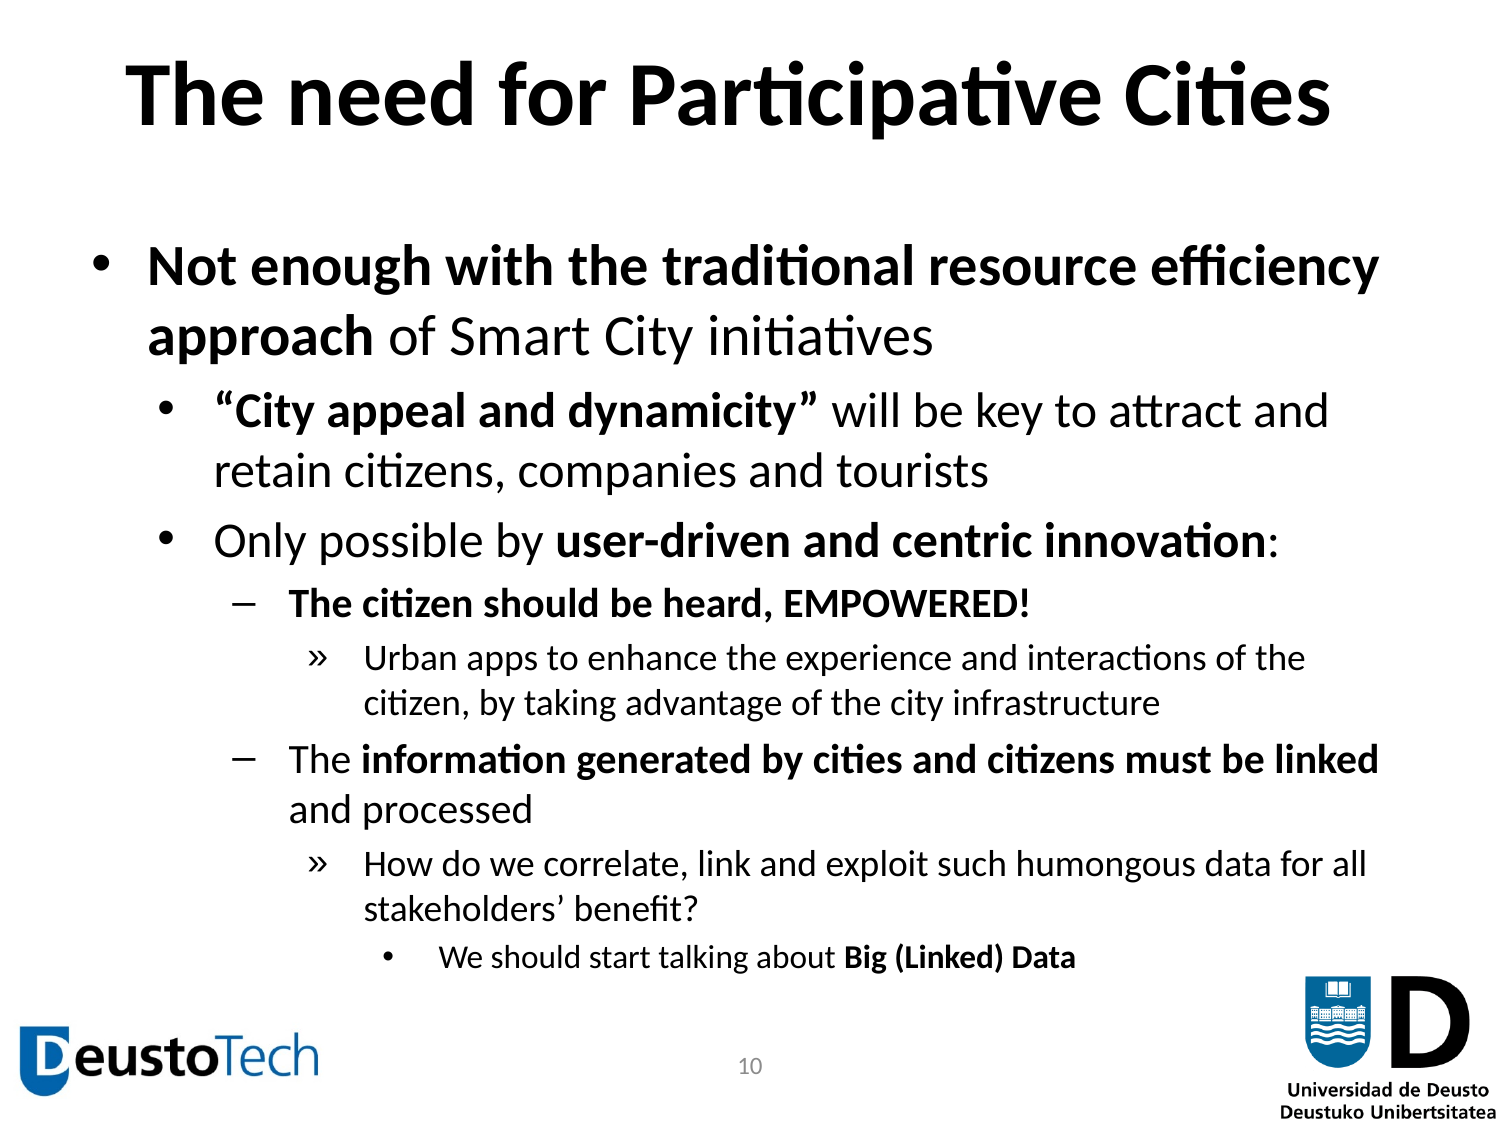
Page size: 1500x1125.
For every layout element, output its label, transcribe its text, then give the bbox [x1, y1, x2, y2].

title The need for Participative Cities [46, 0, 1412, 184]
picture [1277, 970, 1500, 1125]
picture [5, 1011, 334, 1121]
list Not enough with the traditional resource efficiency approach of Smart City initiatives “City appeal and dynamicity” will be key to attract and retain citizens, companies and tourists Only possible by user-driven and centric innovation: The citizen should be heard, EMPOWERED! Urban apps to enhance the experience and interactions of the citizen, by taking advantage of the city infrastructure The information generated by cities and citizens must be linked and processed How do we correlate, link and exploit such humongous data for all stakeholders’ benefit? We should start talking about Big (Linked) Data [76, 219, 1427, 1059]
